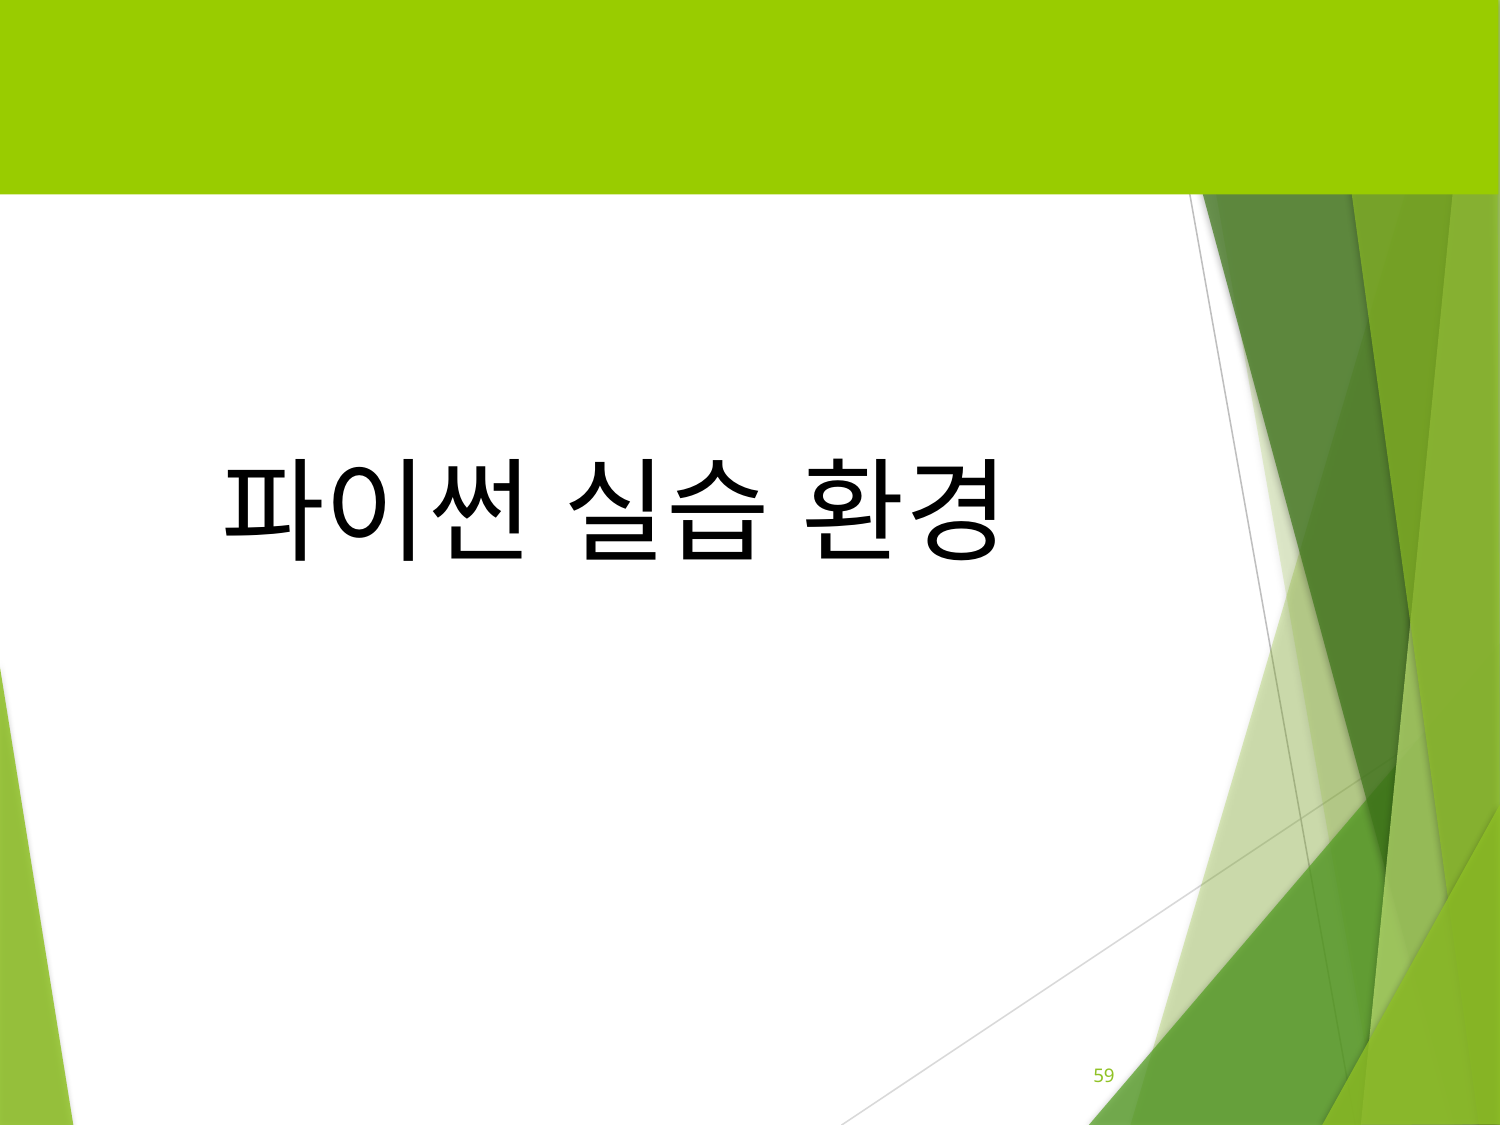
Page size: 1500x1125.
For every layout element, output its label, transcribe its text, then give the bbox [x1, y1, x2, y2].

text_box 파이썬 실습 환경 [206, 432, 1024, 583]
slide_number 59 [1045, 1046, 1130, 1107]
